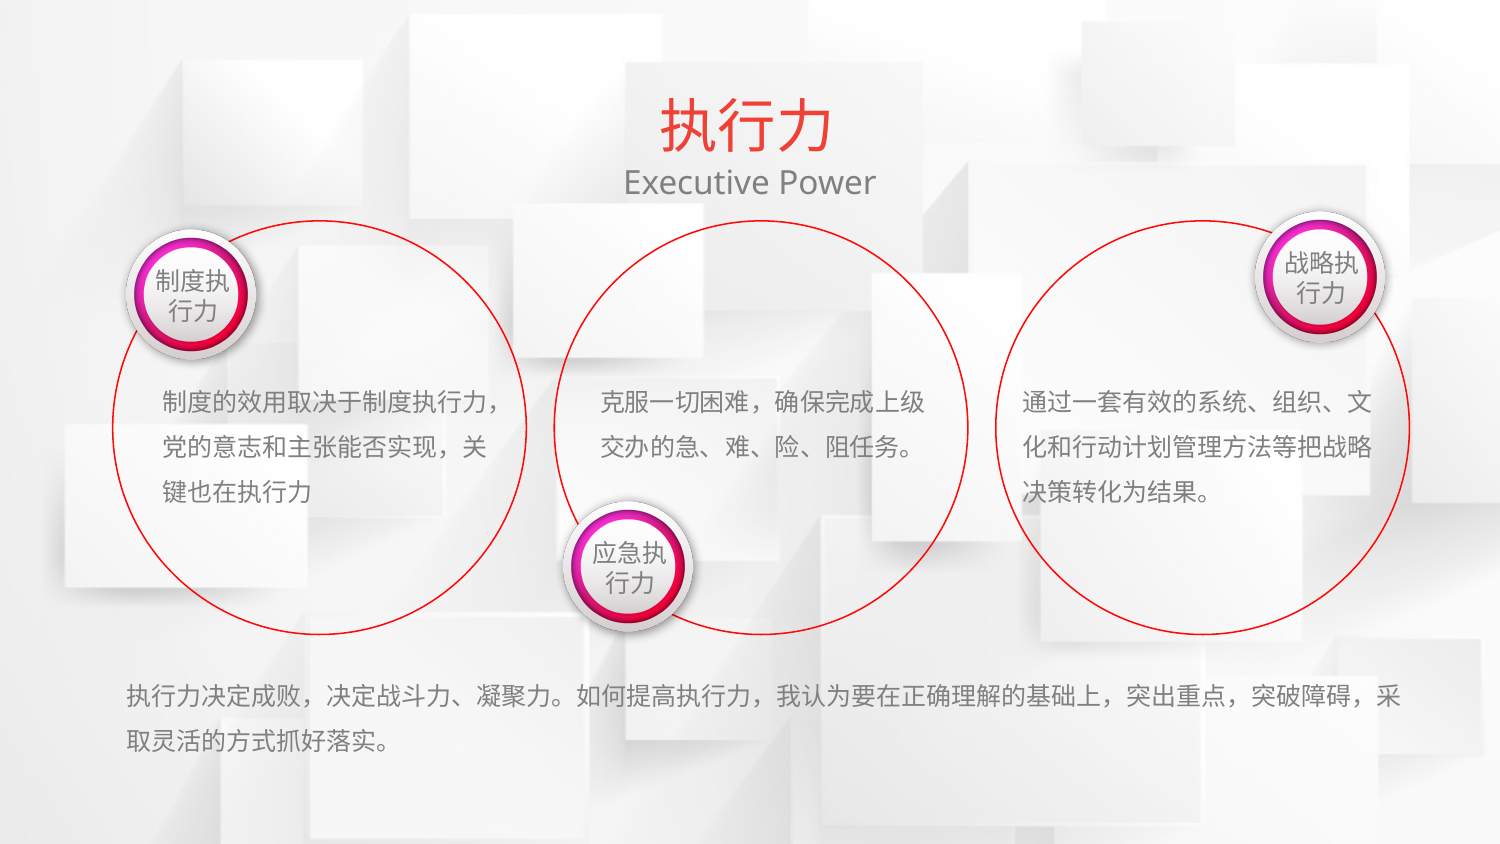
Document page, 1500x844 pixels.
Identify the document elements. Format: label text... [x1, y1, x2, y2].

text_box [559, 497, 699, 636]
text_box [560, 81, 940, 210]
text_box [1250, 207, 1390, 347]
text_box 制度的效用取决于制度执行力，党的意志和主张能否实现，关键也在执行力 [148, 364, 515, 514]
text_box [993, 218, 1412, 637]
text_box [263, 218, 529, 502]
text_box [110, 368, 510, 637]
text_box 通过一套有效的系统、组织、文化和行动计划管理方法等把战略决策转化为结果。 [1007, 364, 1389, 514]
text_box [552, 218, 970, 637]
text_box 执行力决定成败，决定战斗力、凝聚力。如何提高执行力，我认为要在正确理解的基础上，突出重点，突破障碍，采取灵活的方式抓好落实。 [112, 658, 1435, 763]
text_box 克服一切困难，确保完成上级交办的急、难、险、阻任务。 [576, 364, 940, 469]
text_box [122, 225, 261, 365]
